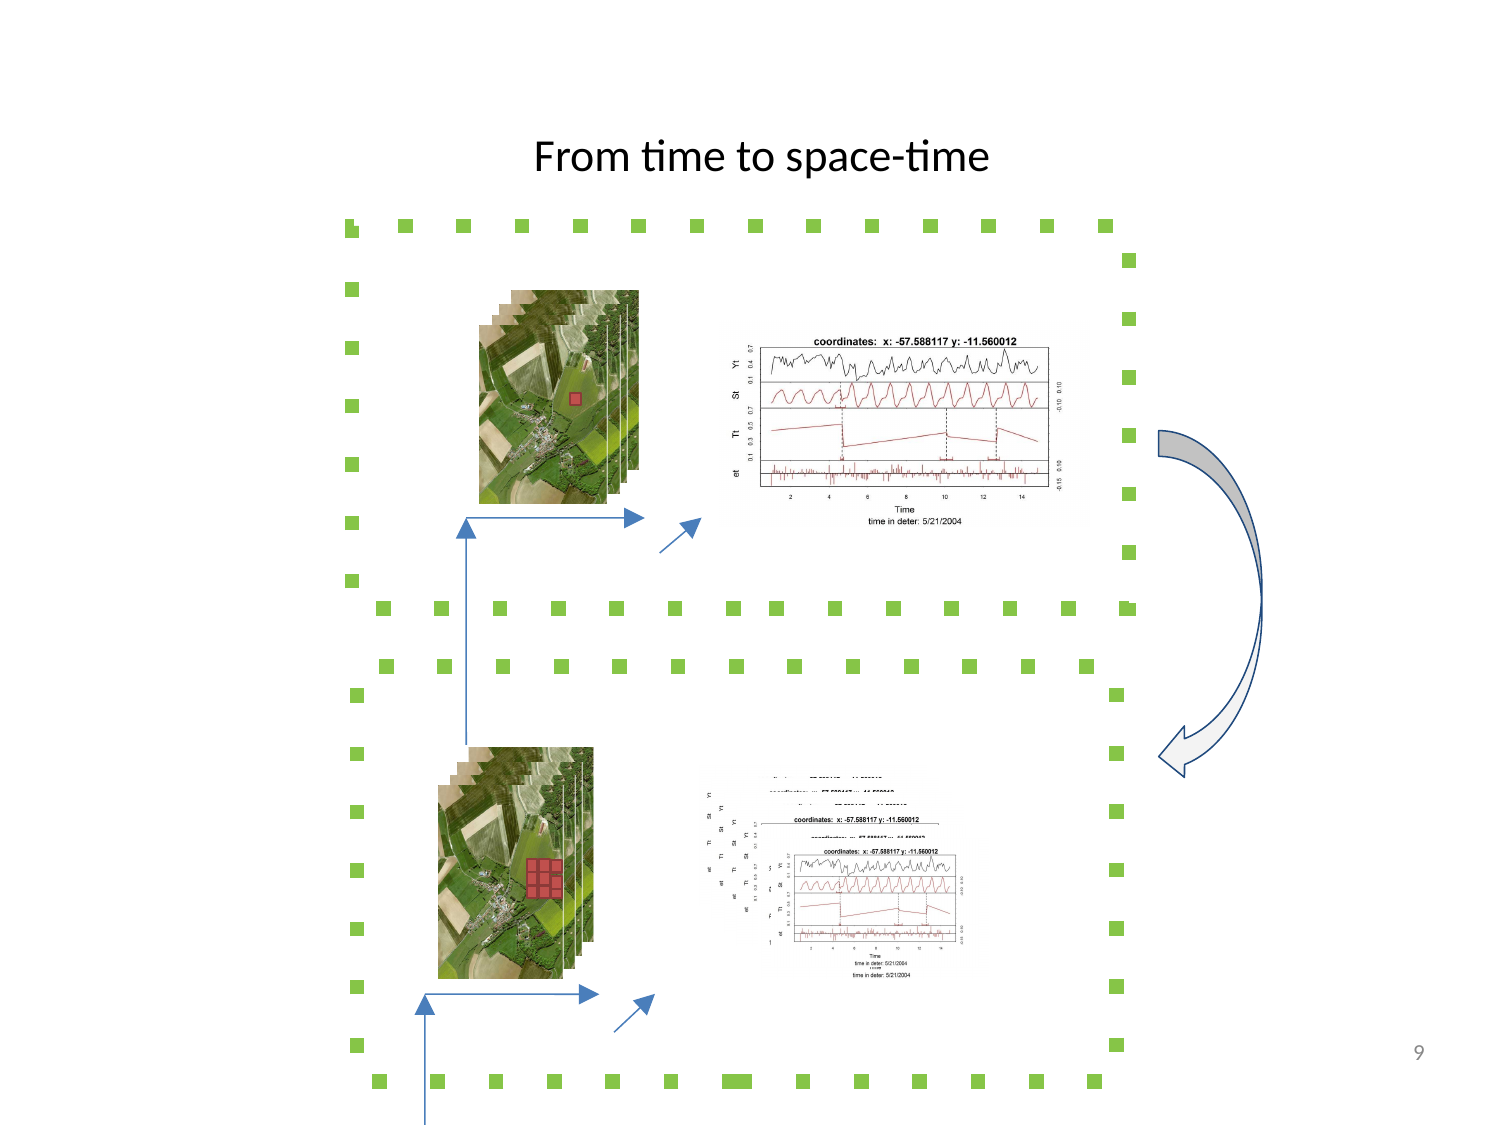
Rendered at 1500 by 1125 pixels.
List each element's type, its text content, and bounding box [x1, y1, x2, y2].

picture [437, 747, 595, 980]
text_box [352, 225, 1130, 609]
picture [478, 290, 640, 504]
text_box [1158, 430, 1262, 778]
text_box From time to space-time [39, 85, 1485, 226]
text_box <number> [1117, 1031, 1425, 1072]
picture [718, 320, 1091, 528]
picture [699, 765, 989, 979]
text_box [356, 666, 1117, 1082]
